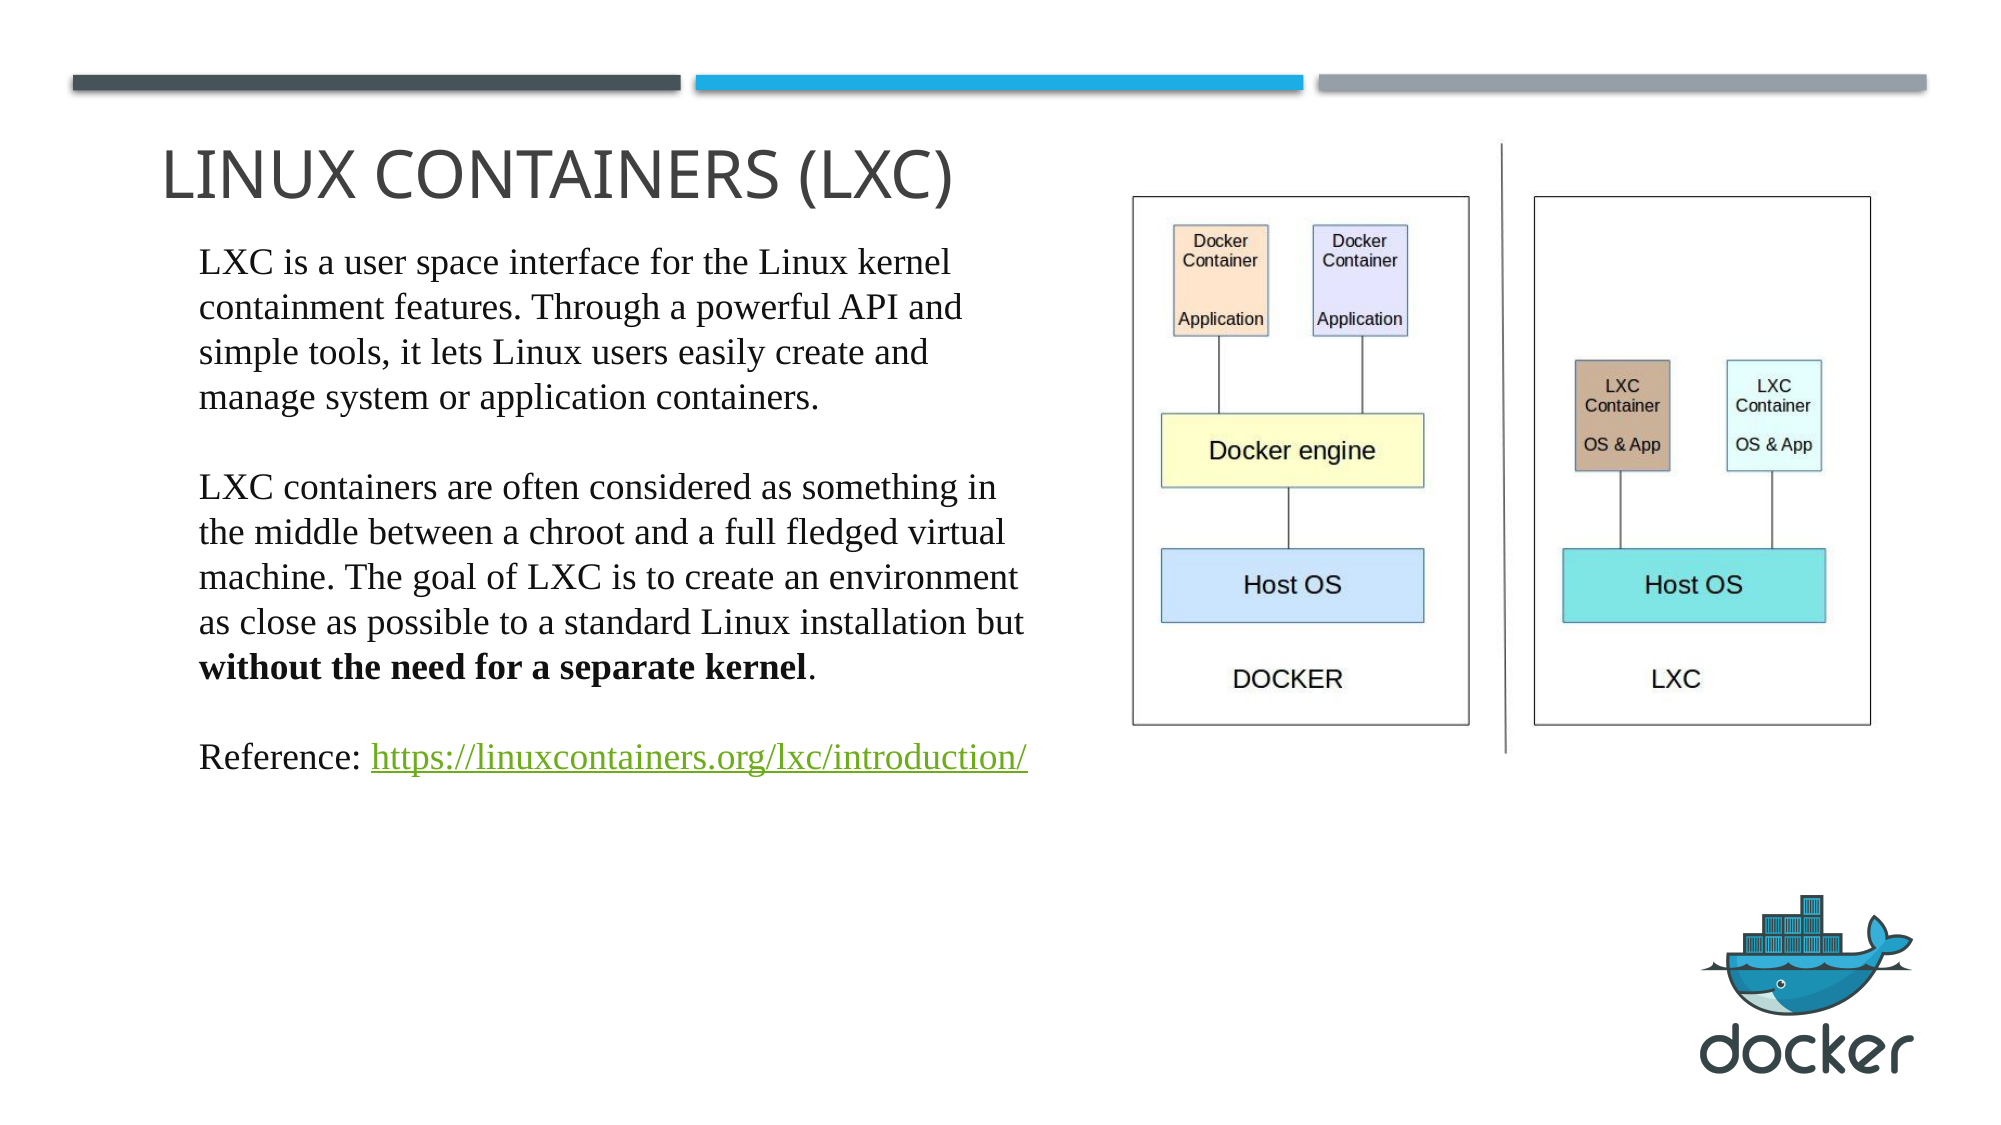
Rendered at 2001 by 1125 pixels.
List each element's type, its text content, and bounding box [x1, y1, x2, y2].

title Linux containers (Lxc) [145, 130, 1068, 220]
picture [1700, 895, 1914, 1075]
picture [1070, 129, 1921, 767]
text_box LXC is a user space interface for the Linux kernel containment features. Through a powerful API and simple tools, it lets Linux users easily create and manage system or application containers. LXC containers are often considered as something in the middle between a chroot and a full fledged virtual machine. The goal of LXC is to create an environment as close as possible to a standard Linux installation but without the need for a separate kernel. Reference: https://linuxcontainers.org/lxc/introduction/ [184, 229, 1063, 829]
